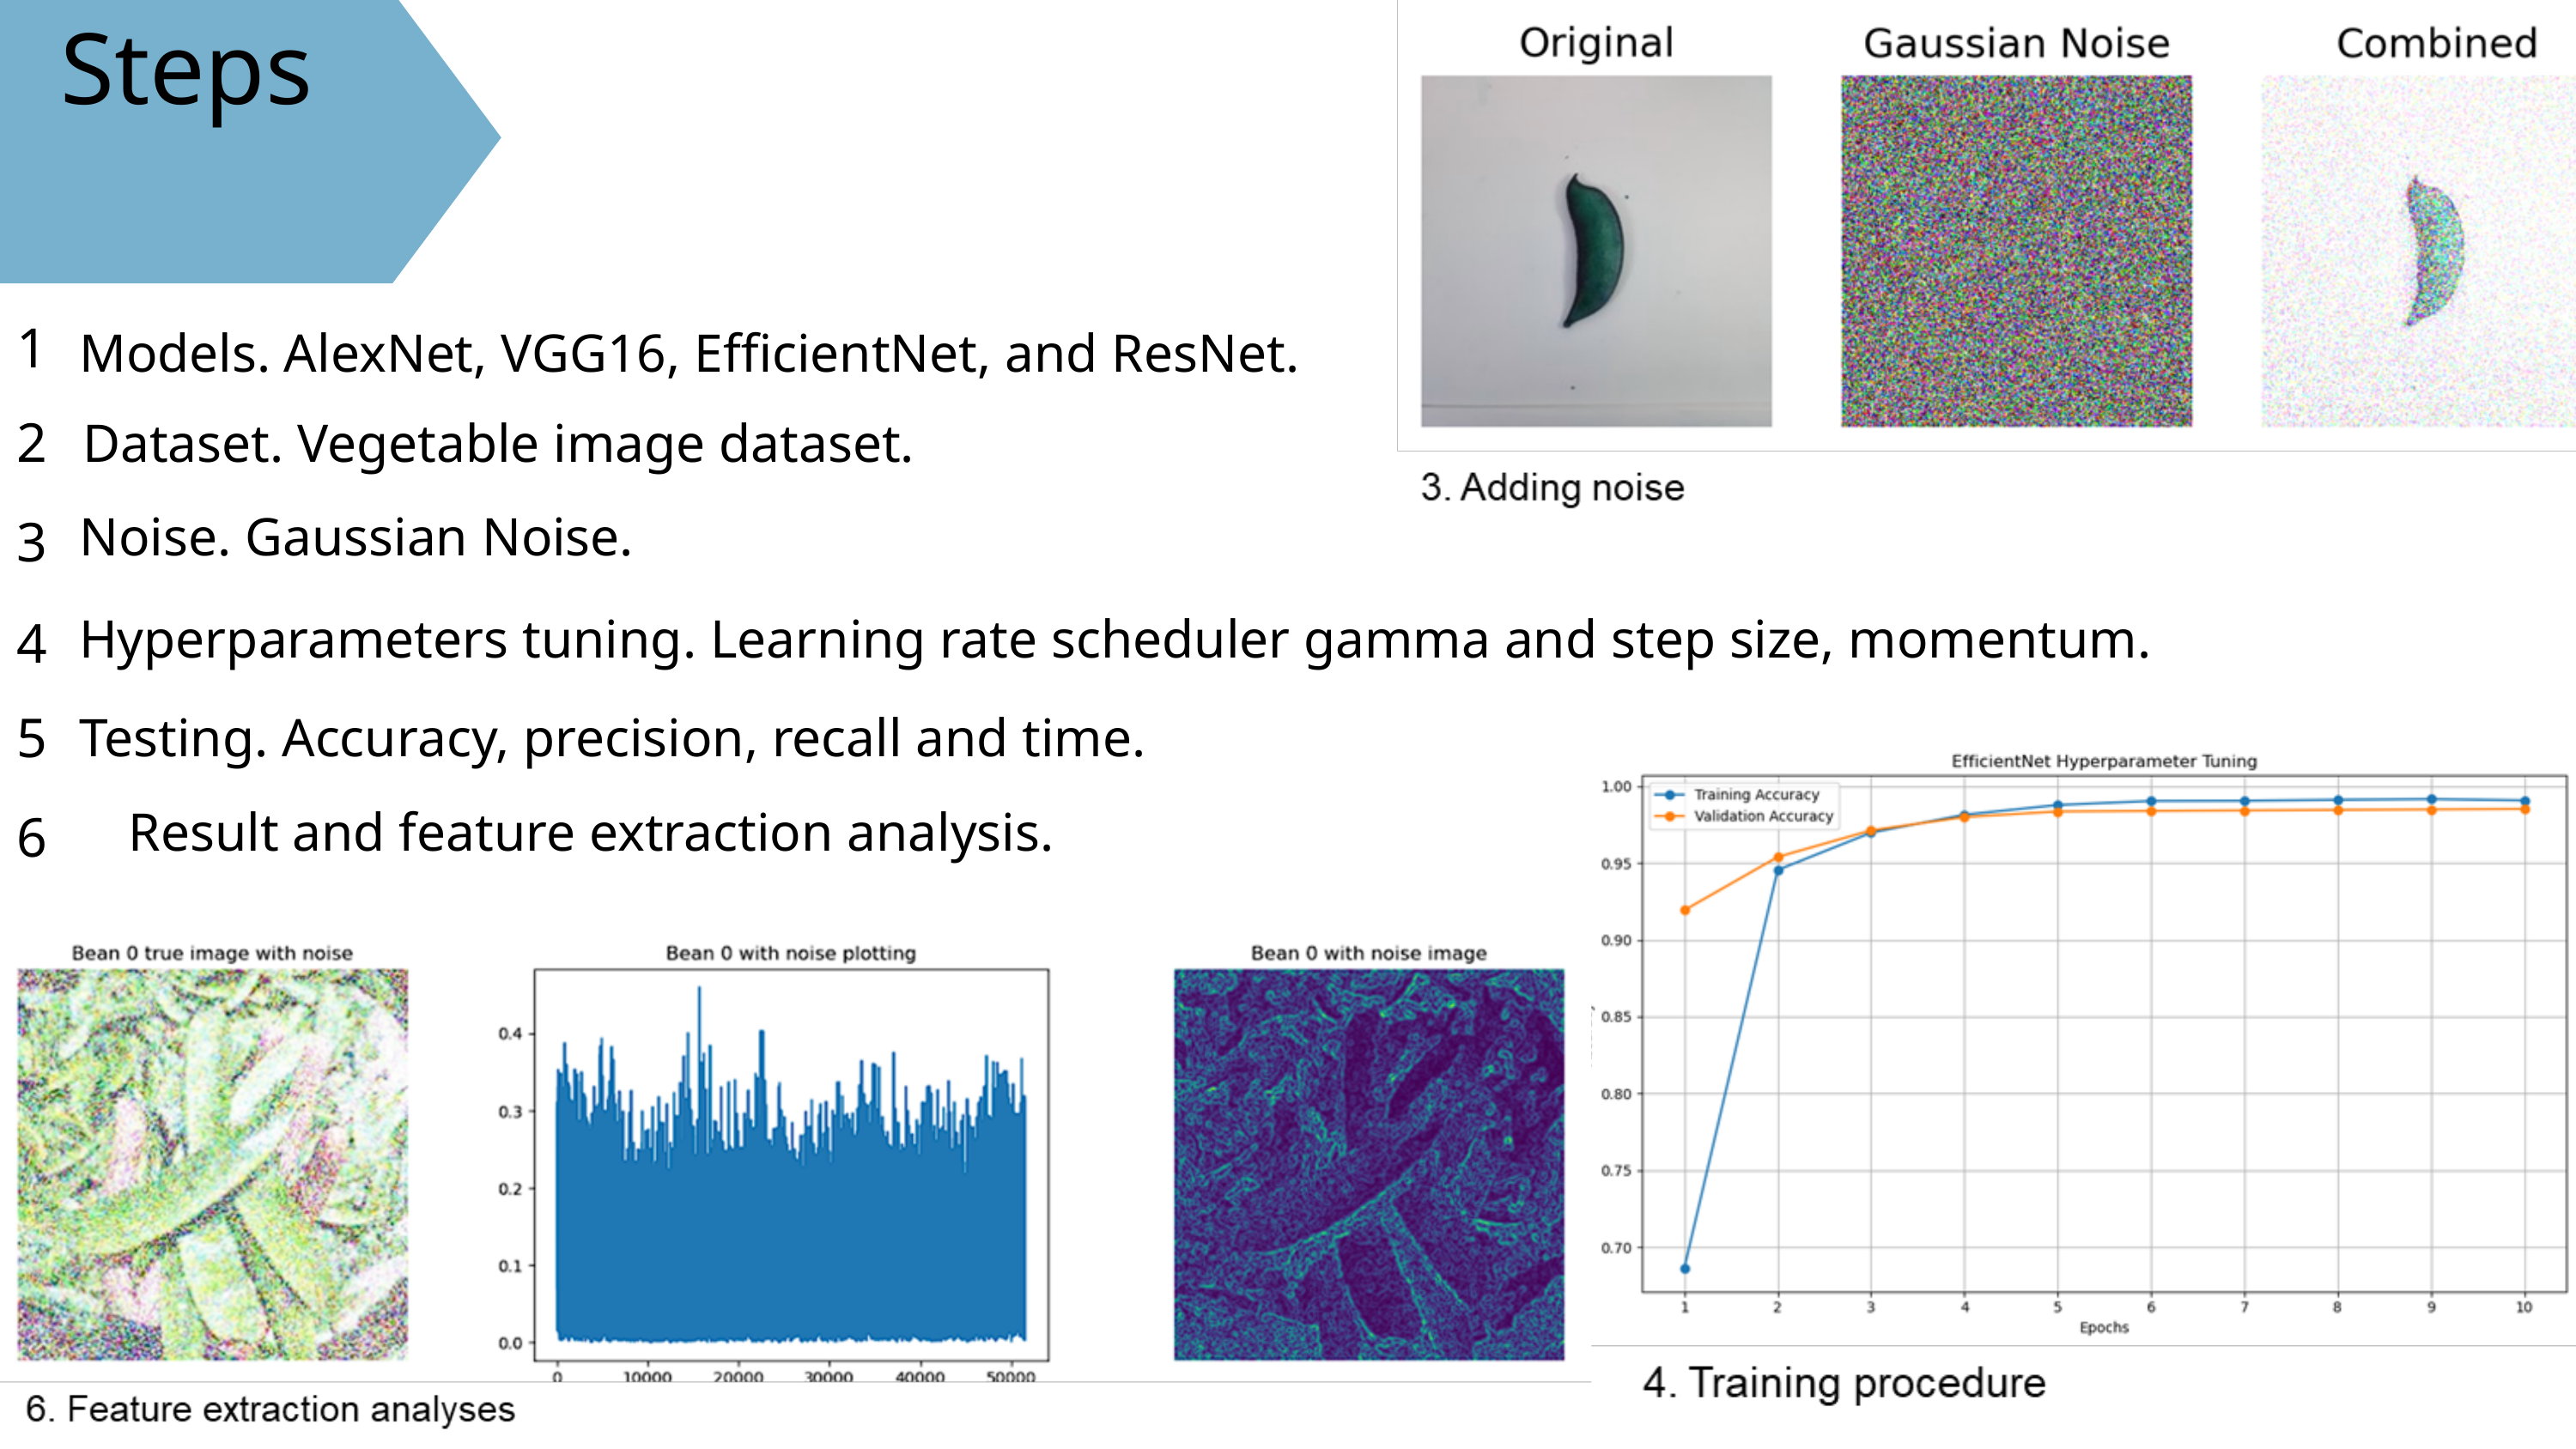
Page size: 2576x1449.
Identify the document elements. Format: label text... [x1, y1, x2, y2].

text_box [0, 0, 501, 284]
text_box 5 [16, 698, 142, 768]
text_box Hyperparameters tuning. Learning rate scheduler gamma and step size, momentum. [79, 600, 2409, 700]
text_box Testing. Accuracy, precision, recall and time. [79, 700, 2409, 835]
text_box 2 [16, 403, 109, 474]
text_box Models. AlexNet, VGG16, EfficientNet, and ResNet. [79, 315, 1887, 451]
text_box [1571, 745, 2576, 1432]
text_box [1396, 0, 2576, 533]
text_box 4 [16, 604, 142, 675]
text_box 3 [16, 502, 142, 573]
text_box Noise. Gaussian Noise. [79, 499, 1732, 567]
text_box Dataset. Vegetable image dataset. [82, 404, 1857, 540]
text_box 6 [16, 797, 60, 868]
text_box [0, 937, 1592, 1449]
text_box Result and feature extraction analysis. [79, 793, 1105, 862]
text_box 1 [16, 308, 215, 379]
